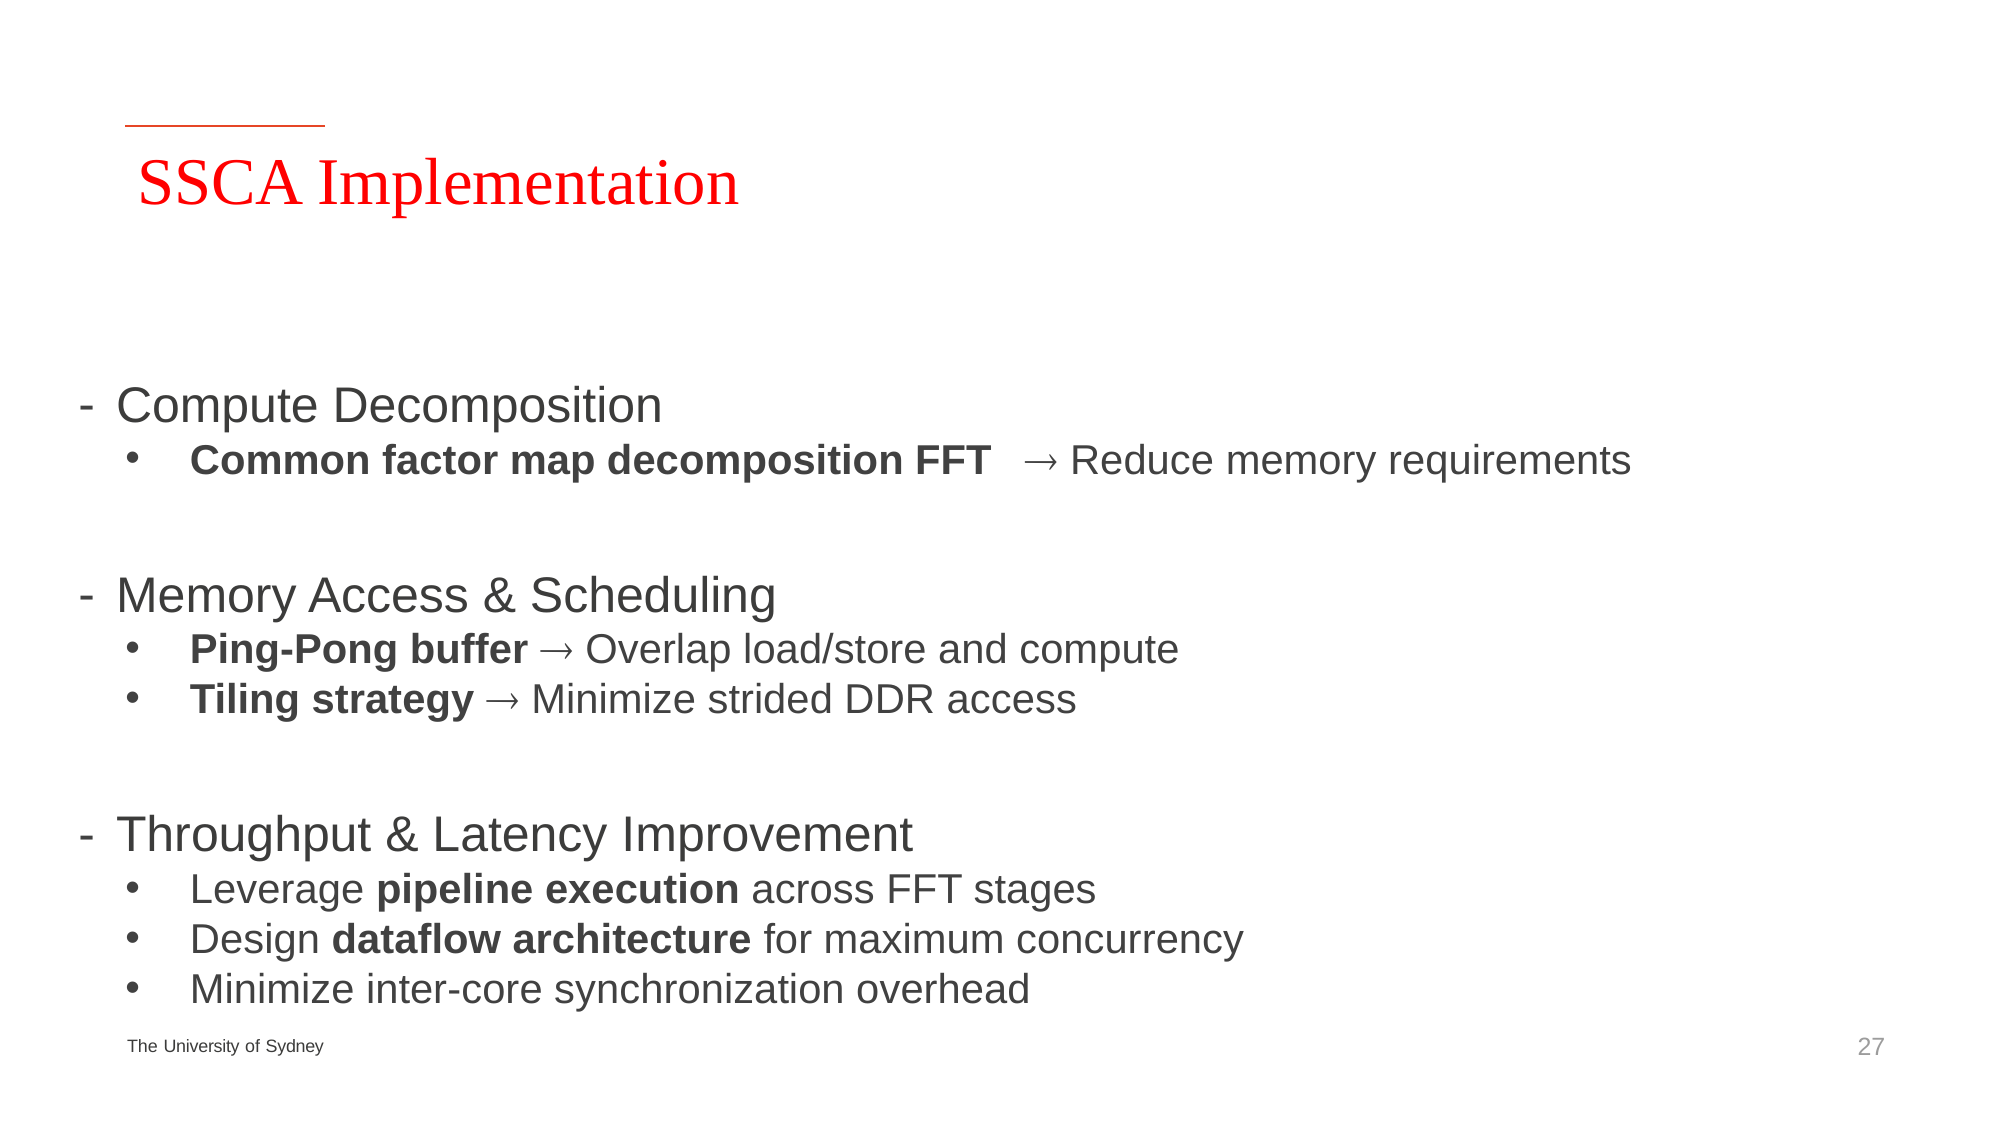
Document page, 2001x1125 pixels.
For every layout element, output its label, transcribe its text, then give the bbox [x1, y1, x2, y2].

title SSCA Implementation [137, 137, 1863, 252]
slide_number 27 [1450, 1015, 1901, 1075]
